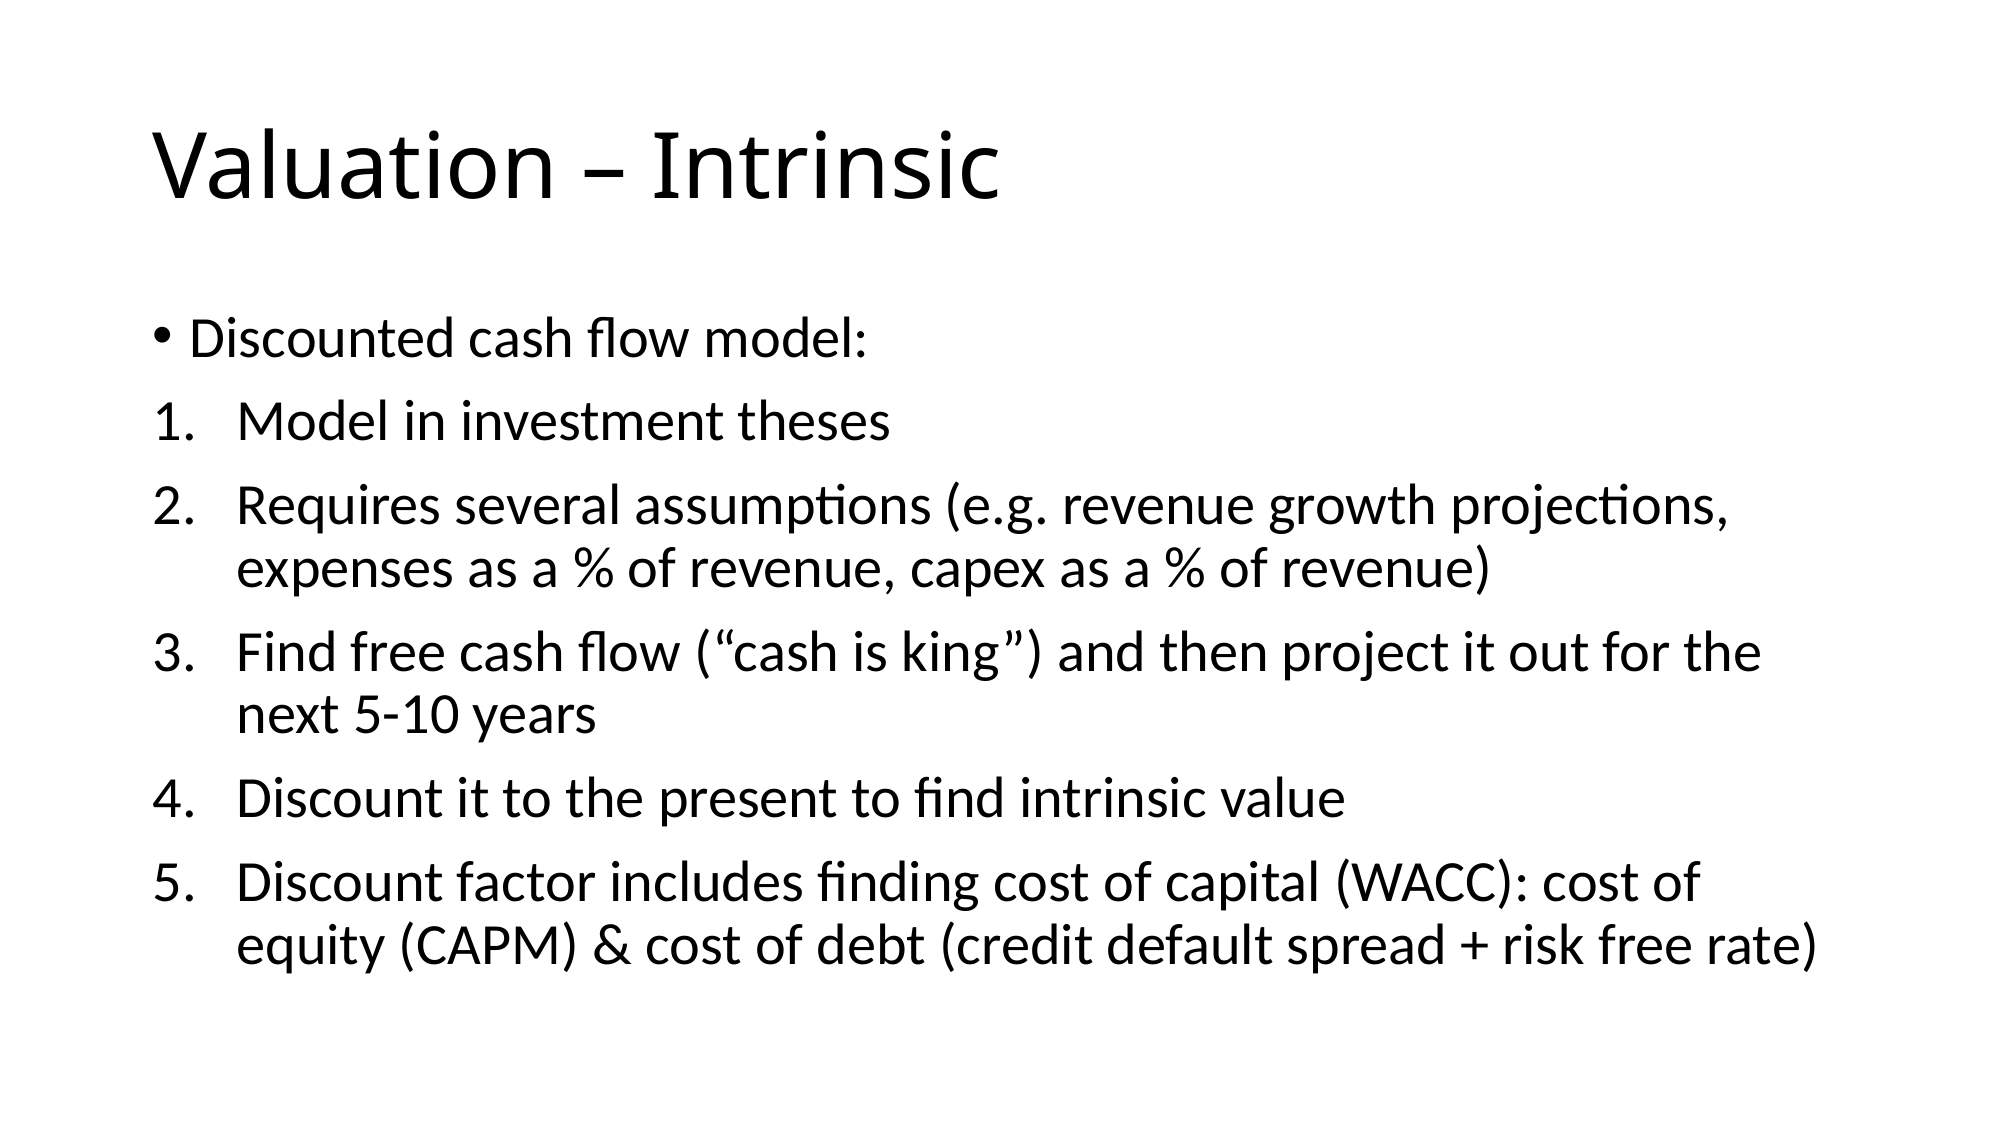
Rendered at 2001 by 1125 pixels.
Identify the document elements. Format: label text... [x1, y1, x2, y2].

title Valuation – Intrinsic [137, 59, 1863, 278]
list Discounted cash flow model: Model in investment theses Requires several assumptions (e.g. revenue growth projections, expenses as a % of revenue, capex as a % of revenue) Find free cash flow (“cash is king”) and then project it out for the next 5-10 years Discount it to the present to find intrinsic value Discount factor includes finding cost of capital (WACC): cost of equity (CAPM) & cost of debt (credit default spread + risk free rate) [137, 299, 1863, 1014]
